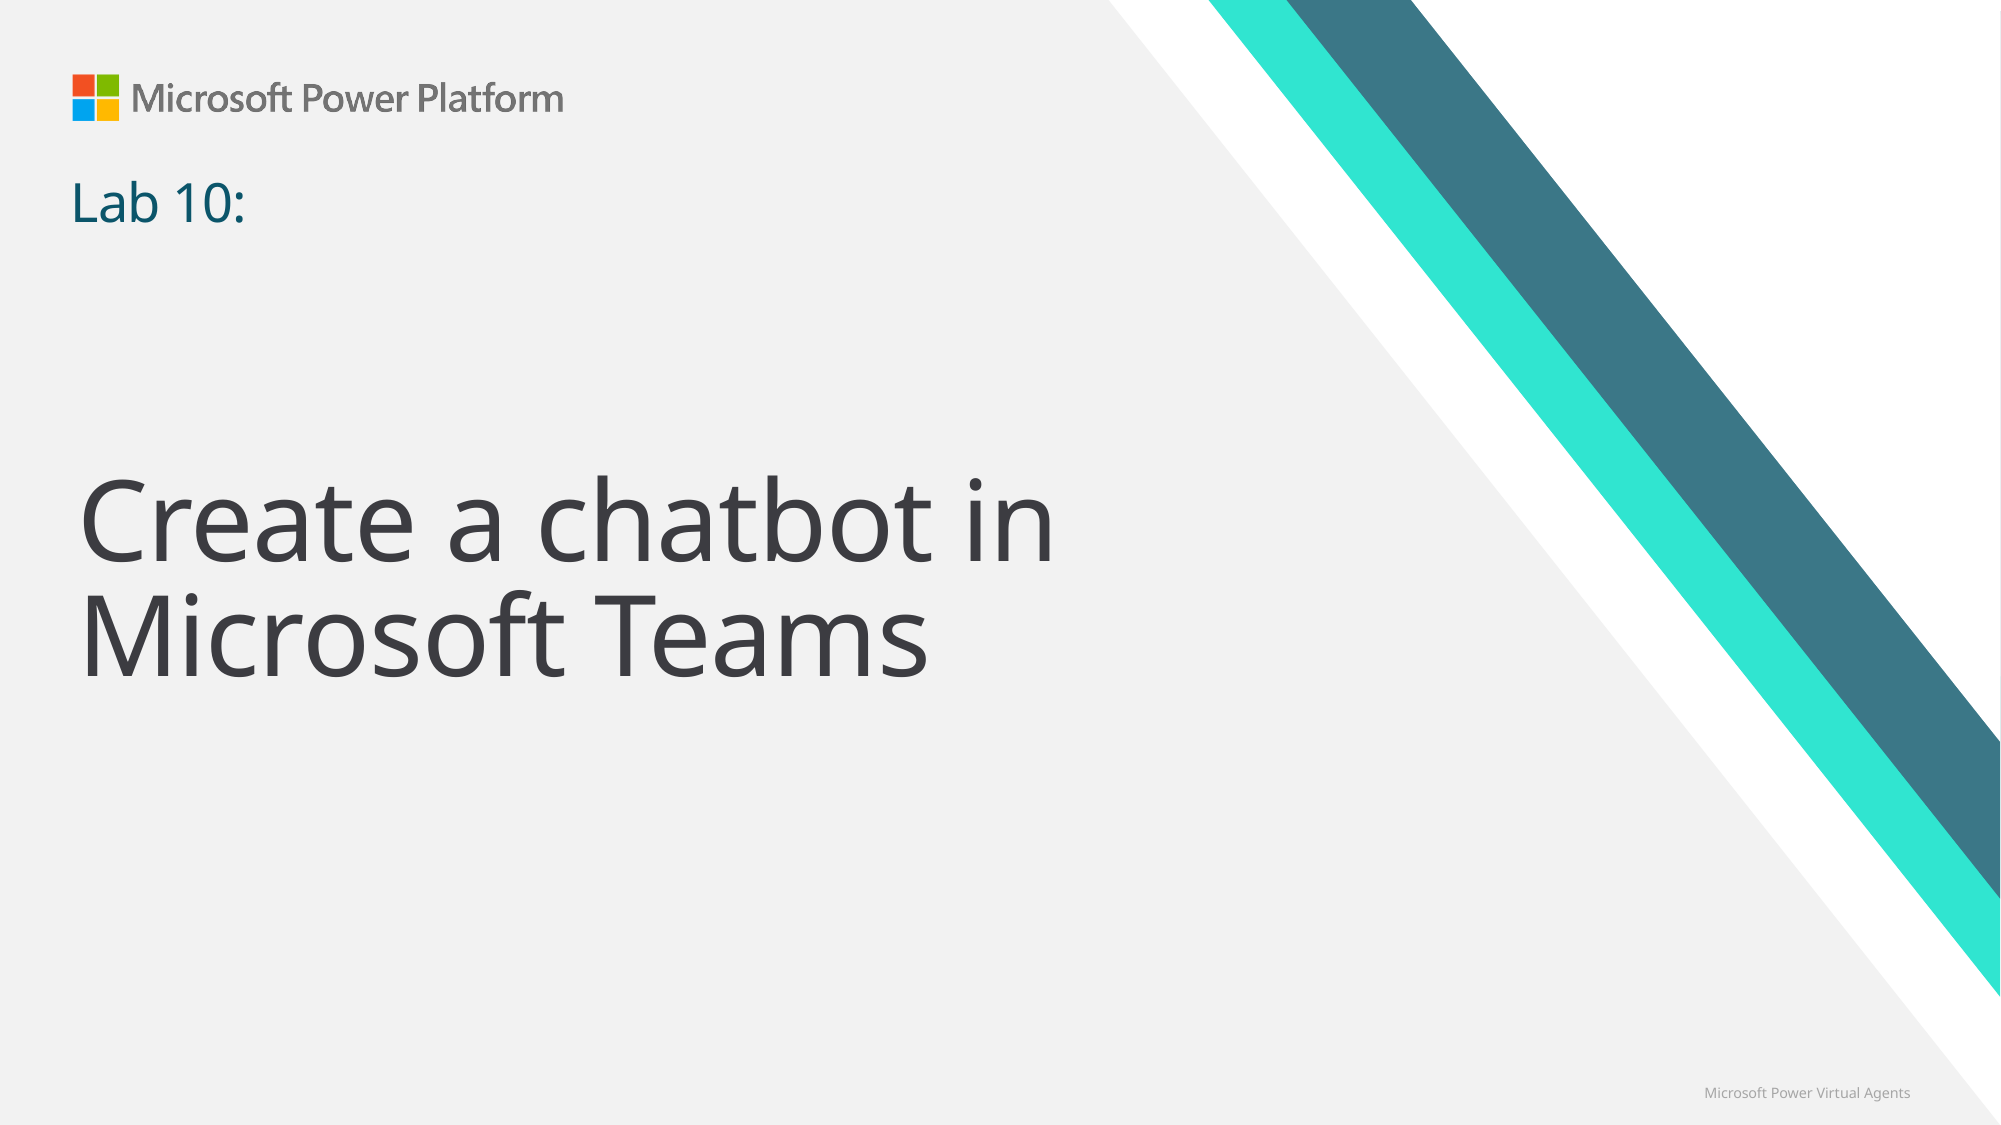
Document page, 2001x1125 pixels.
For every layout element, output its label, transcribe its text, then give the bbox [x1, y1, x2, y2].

title Lab 10: [70, 159, 890, 251]
list Create a chatbot in Microsoft Teams [77, 454, 1186, 717]
picture [71, 72, 564, 122]
